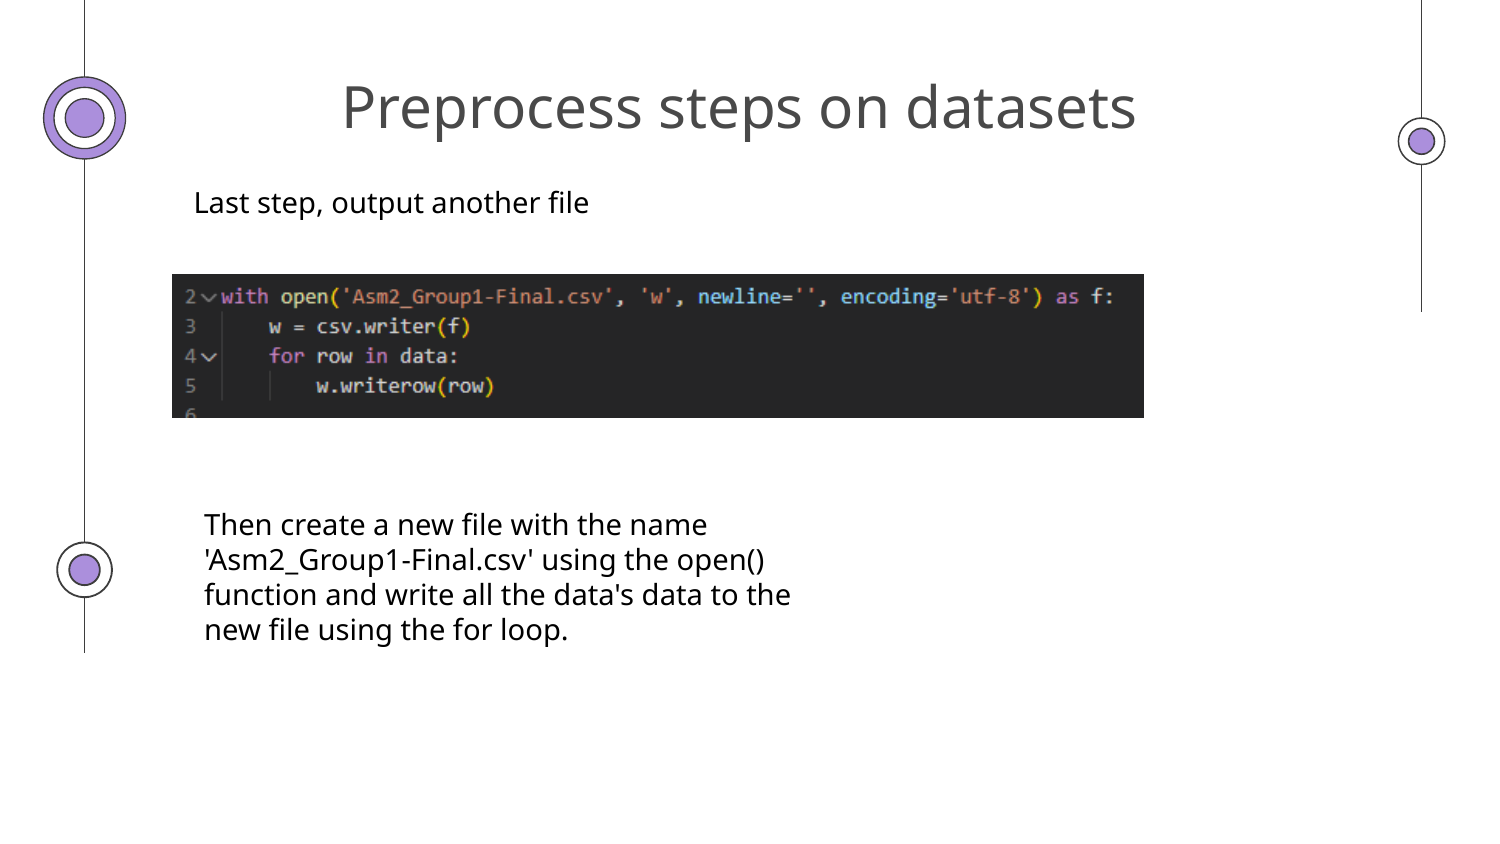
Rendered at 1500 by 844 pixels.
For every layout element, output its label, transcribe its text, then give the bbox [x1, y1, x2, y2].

title Preprocess steps on datasets [281, 55, 1197, 153]
picture [172, 274, 1145, 418]
text_box Last step, output another file [178, 176, 605, 227]
text_box Then create a new file with the name 'Asm2_Group1-Final.csv' using the open() function and write all the data's data to the new file using the for loop. [189, 499, 832, 654]
